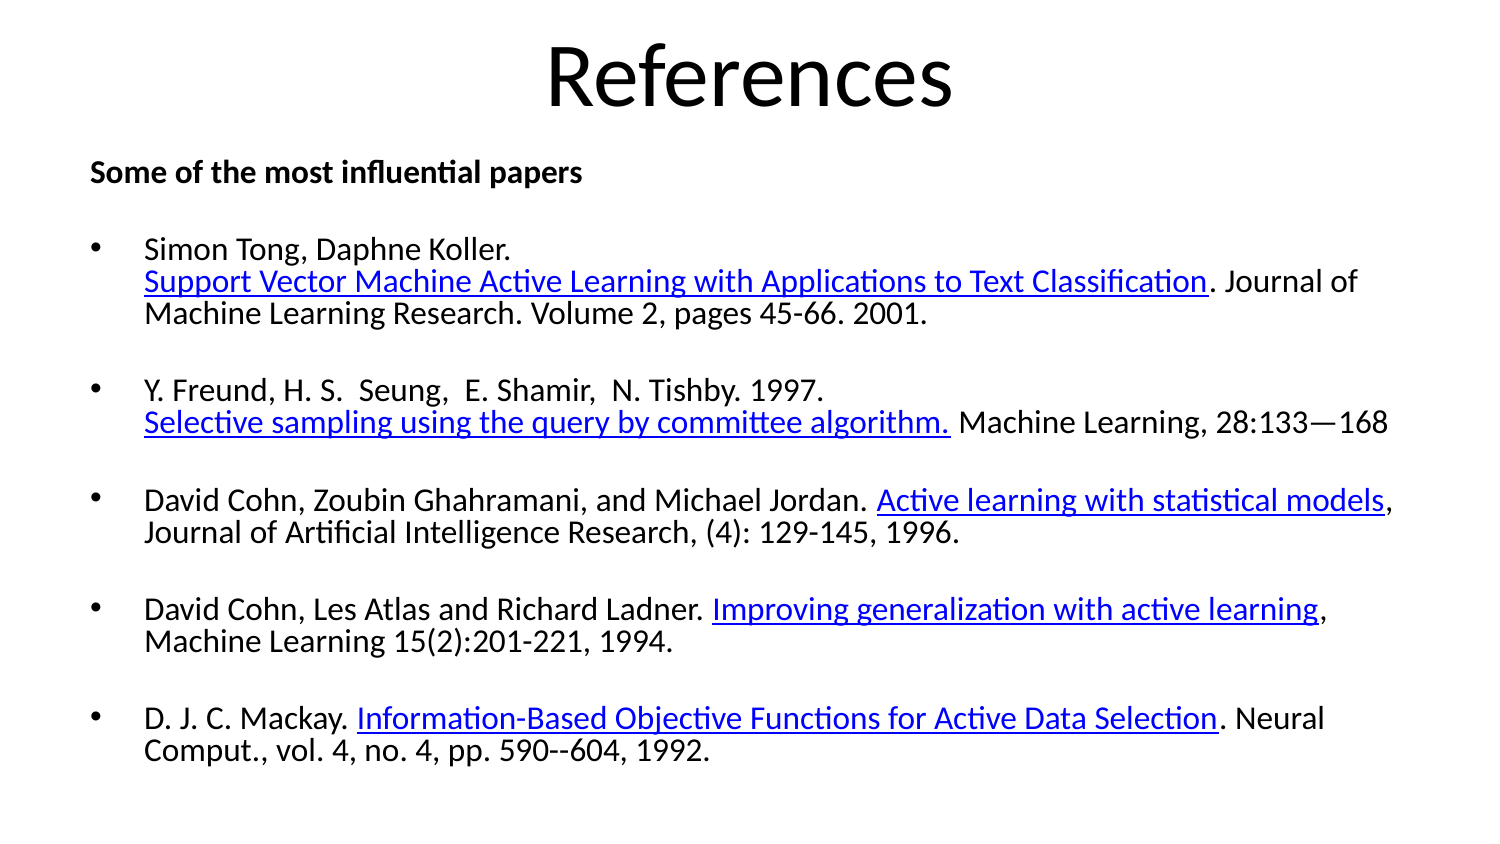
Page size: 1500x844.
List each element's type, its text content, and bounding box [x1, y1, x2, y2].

list Some of the most influential papers Simon Tong, Daphne Koller. Support Vector Machine Active Learning with Applications to Text Classification. Journal of Machine Learning Research. Volume 2, pages 45-66. 2001. Y. Freund, H. S. Seung, E. Shamir, N. Tishby. 1997. Selective sampling using the query by committee algorithm. Machine Learning, 28:133—168 David Cohn, Zoubin Ghahramani, and Michael Jordan. Active learning with statistical models, Journal of Artificial Intelligence Research, (4): 129-145, 1996. David Cohn, Les Atlas and Richard Ladner. Improving generalization with active learning, Machine Learning 15(2):201-221, 1994. D. J. C. Mackay. Information-Based Objective Functions for Active Data Selection. Neural Comput., vol. 4, no. 4, pp. 590--604, 1992. [75, 150, 1425, 788]
title References [75, 0, 1425, 141]
